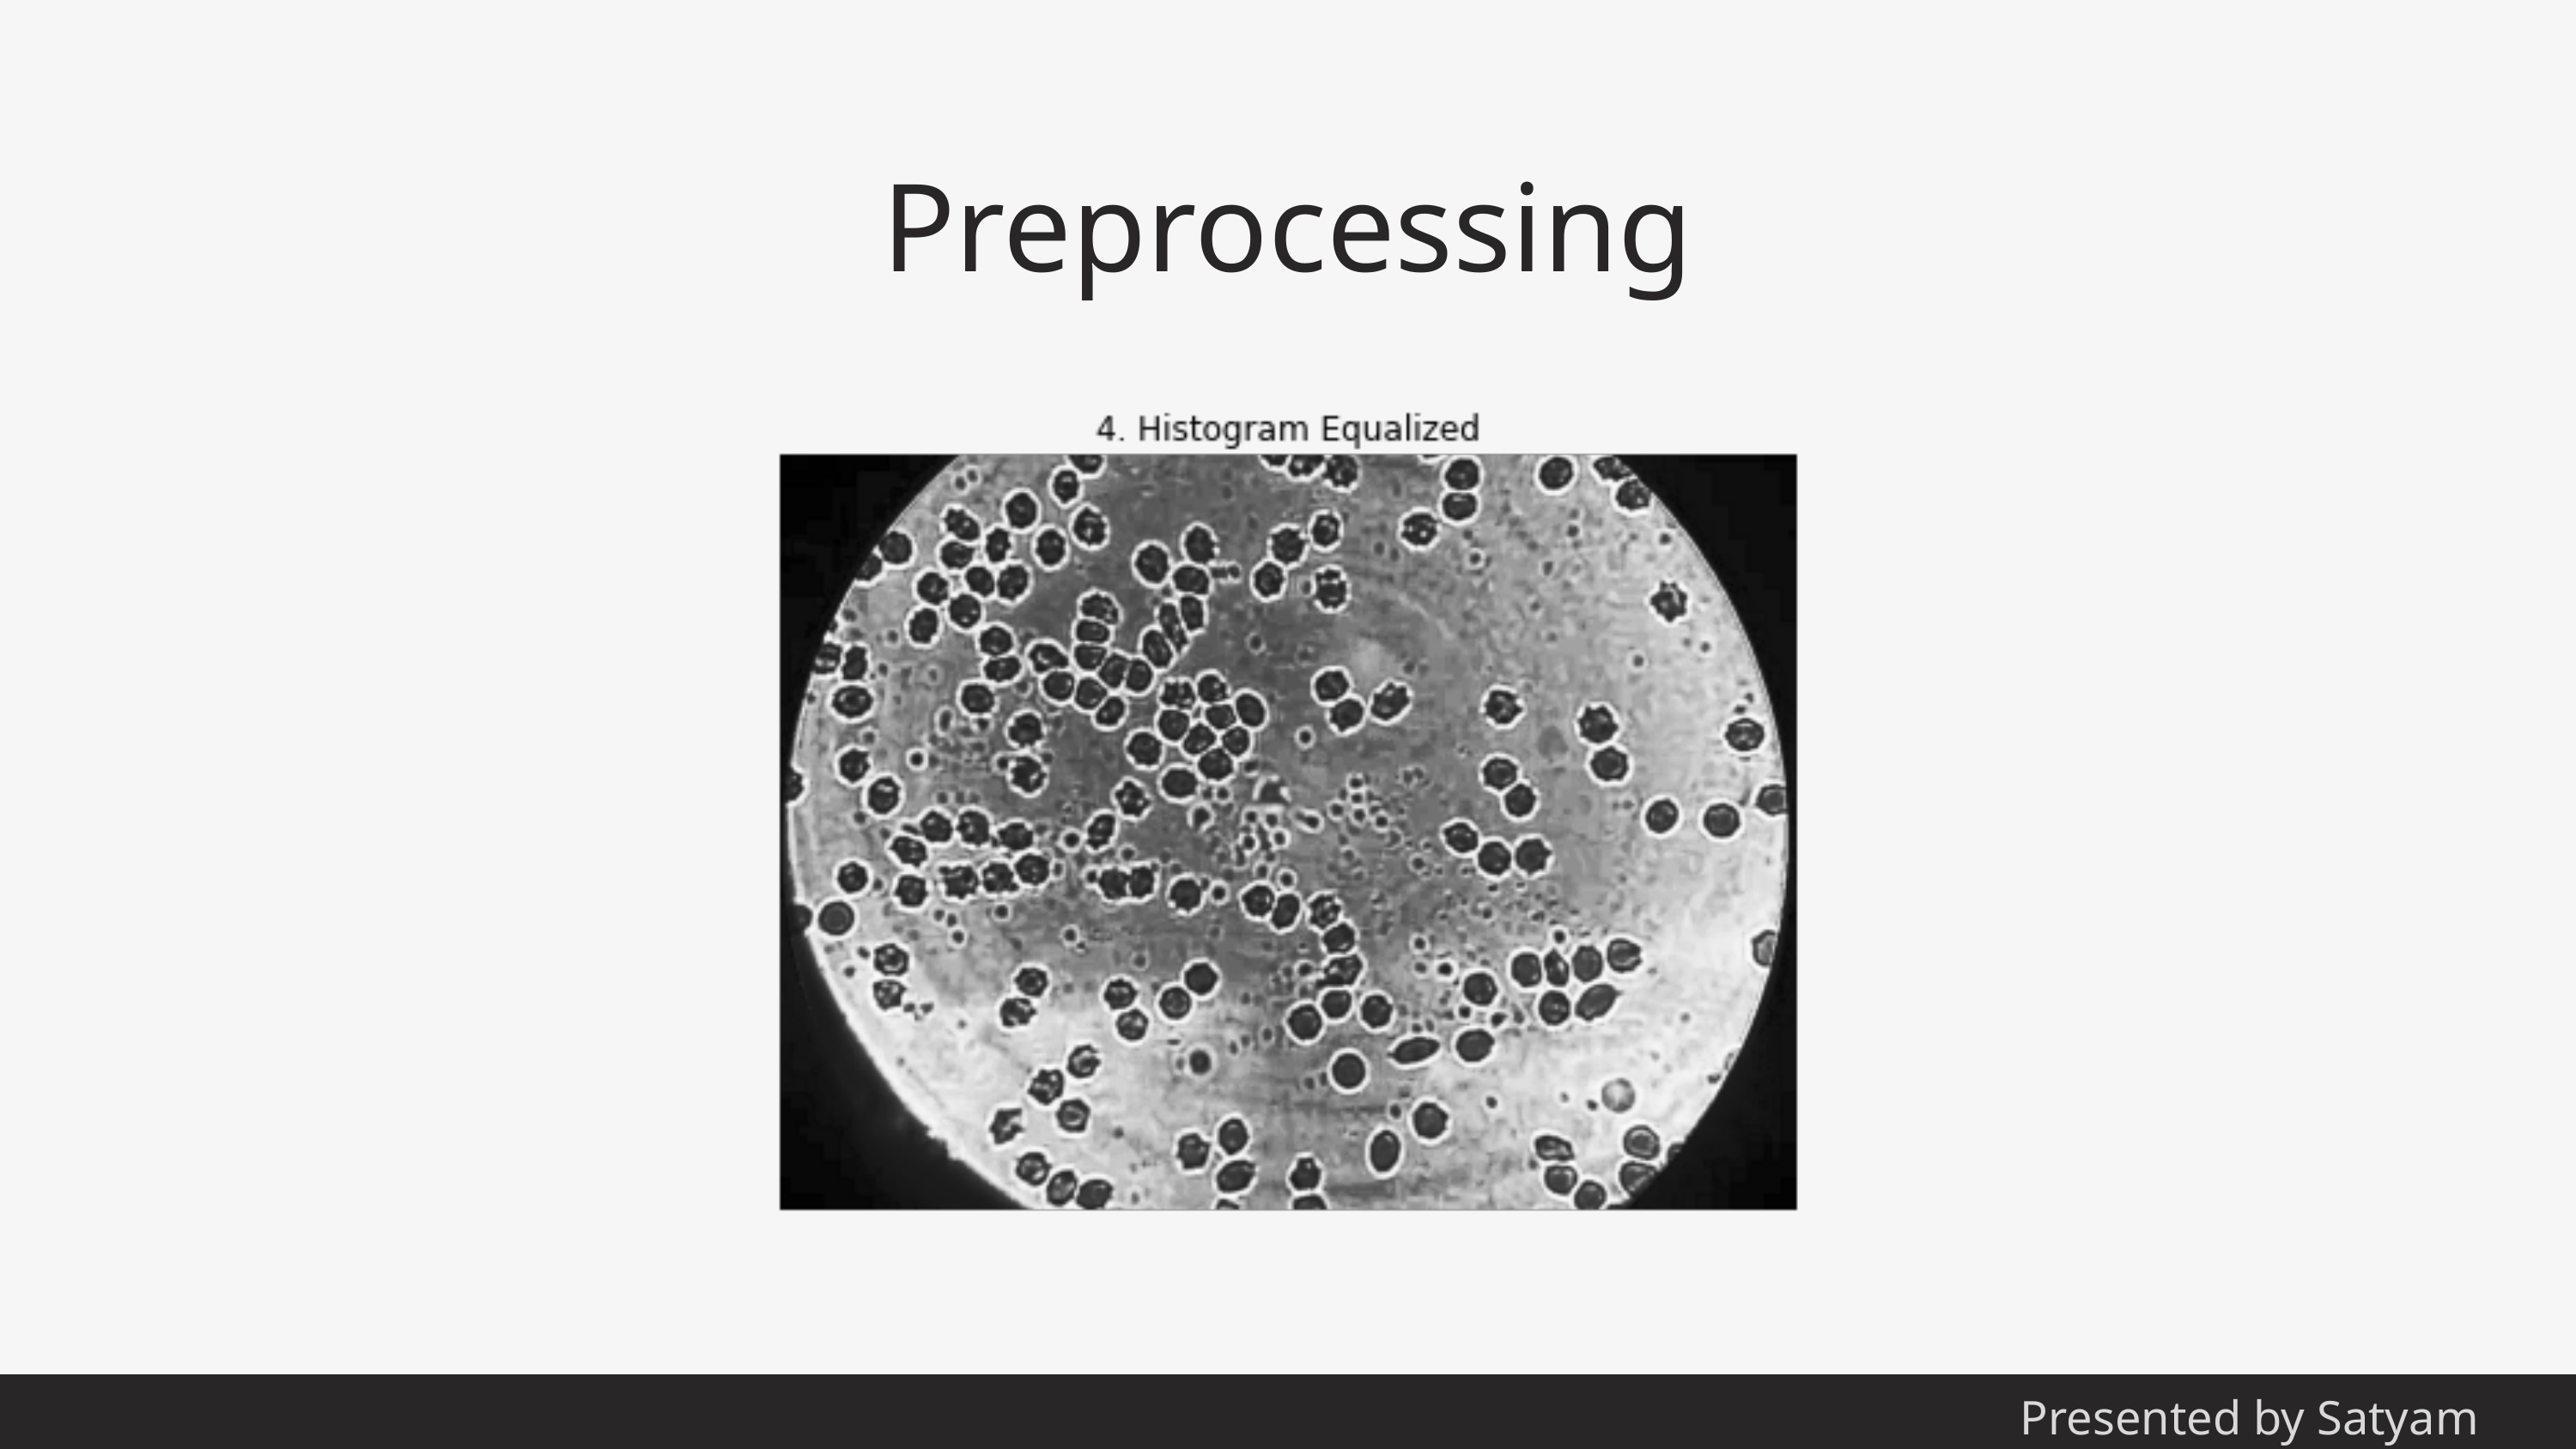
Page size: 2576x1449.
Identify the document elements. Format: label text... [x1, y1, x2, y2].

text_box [0, 1373, 2576, 1449]
text_box Preprocessing [318, 125, 2258, 297]
text_box [762, 381, 1814, 1230]
